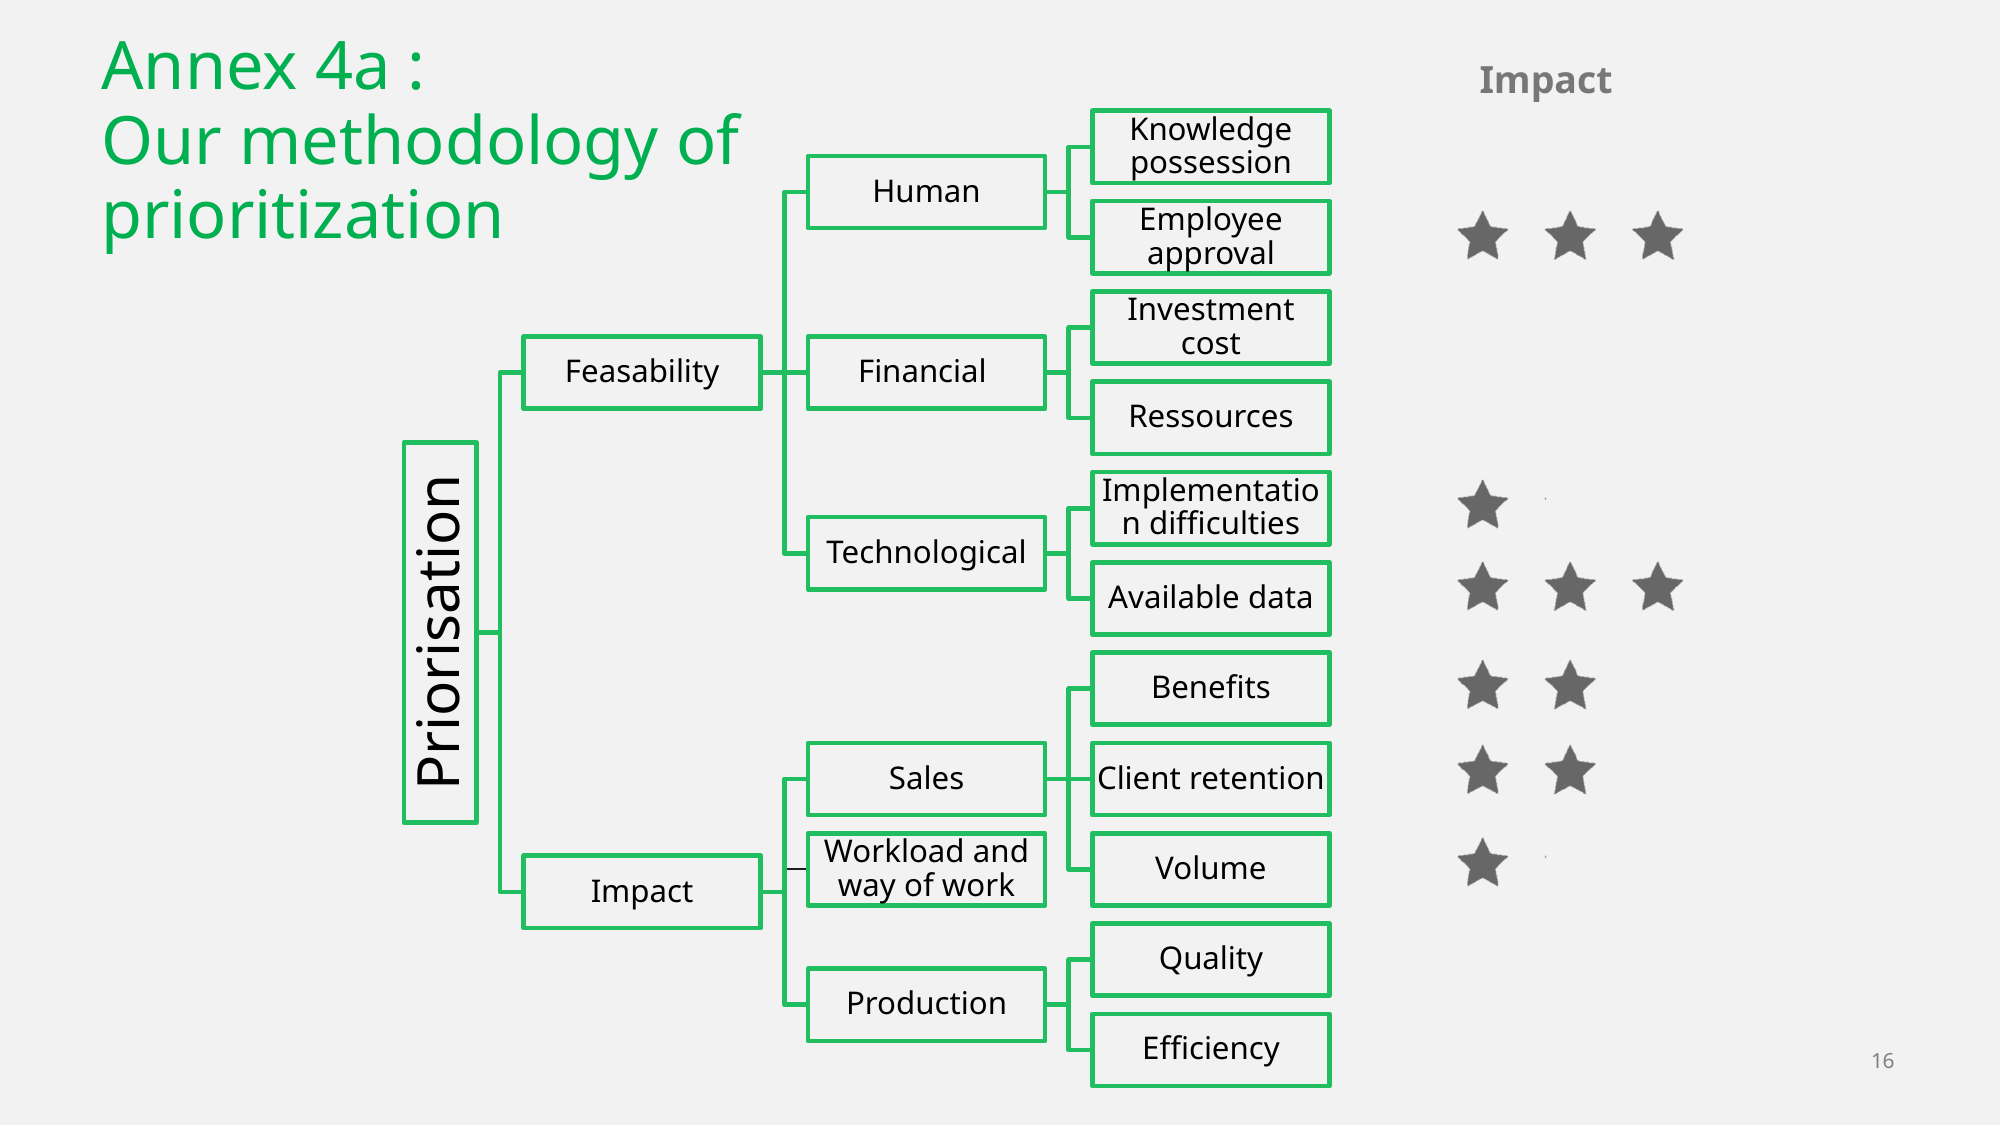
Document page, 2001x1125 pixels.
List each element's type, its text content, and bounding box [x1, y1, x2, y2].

picture [1390, 735, 1621, 816]
picture [1390, 469, 1547, 550]
text_box Impact [1420, 43, 1673, 115]
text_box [162, 110, 1572, 1087]
picture [1390, 201, 1752, 272]
picture [1390, 552, 1752, 623]
title Annex 4a : Our methodology of prioritization [101, 17, 1000, 254]
picture [1390, 828, 1547, 909]
picture [1390, 650, 1621, 731]
